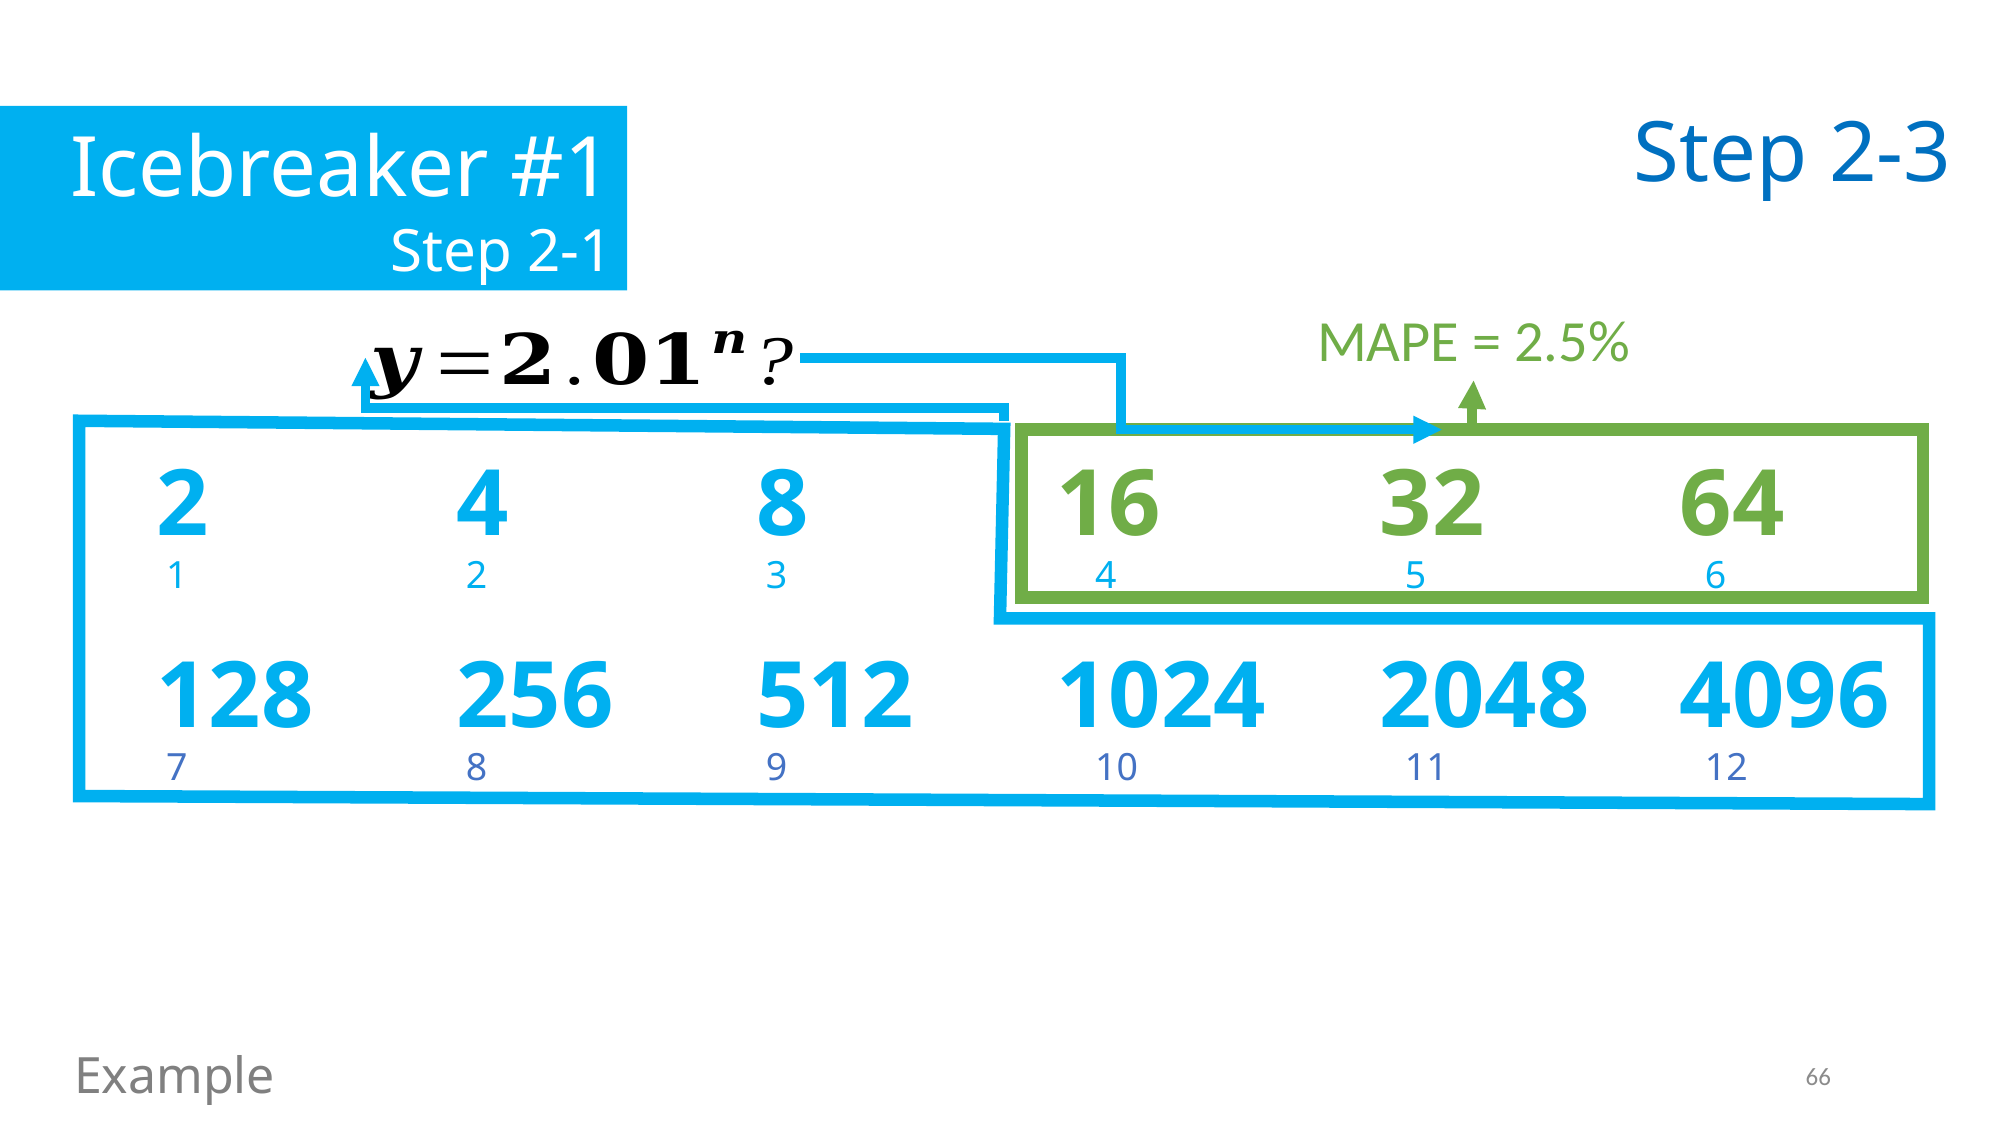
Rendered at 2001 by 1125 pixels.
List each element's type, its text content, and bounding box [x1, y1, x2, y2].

text_box 2 4 8 16 32 64 1 2 3 4 5 6 [1002, 436, 1967, 628]
text_box Step 2-3 [662, 90, 1967, 206]
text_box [800, 357, 1442, 430]
text_box [1020, 429, 1924, 599]
text_box [78, 419, 1931, 806]
text_box Example [59, 1036, 1529, 1111]
text_box MAPE = 2.5% [1252, 295, 1695, 381]
text_box 128 256 512 1024 2048 4096 7 8 9 10 11 12 [141, 628, 1967, 841]
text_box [79, 357, 366, 421]
slide_number 66 [1529, 1045, 1847, 1106]
text_box Icebreaker #1 Step 2-1 [0, 105, 628, 291]
